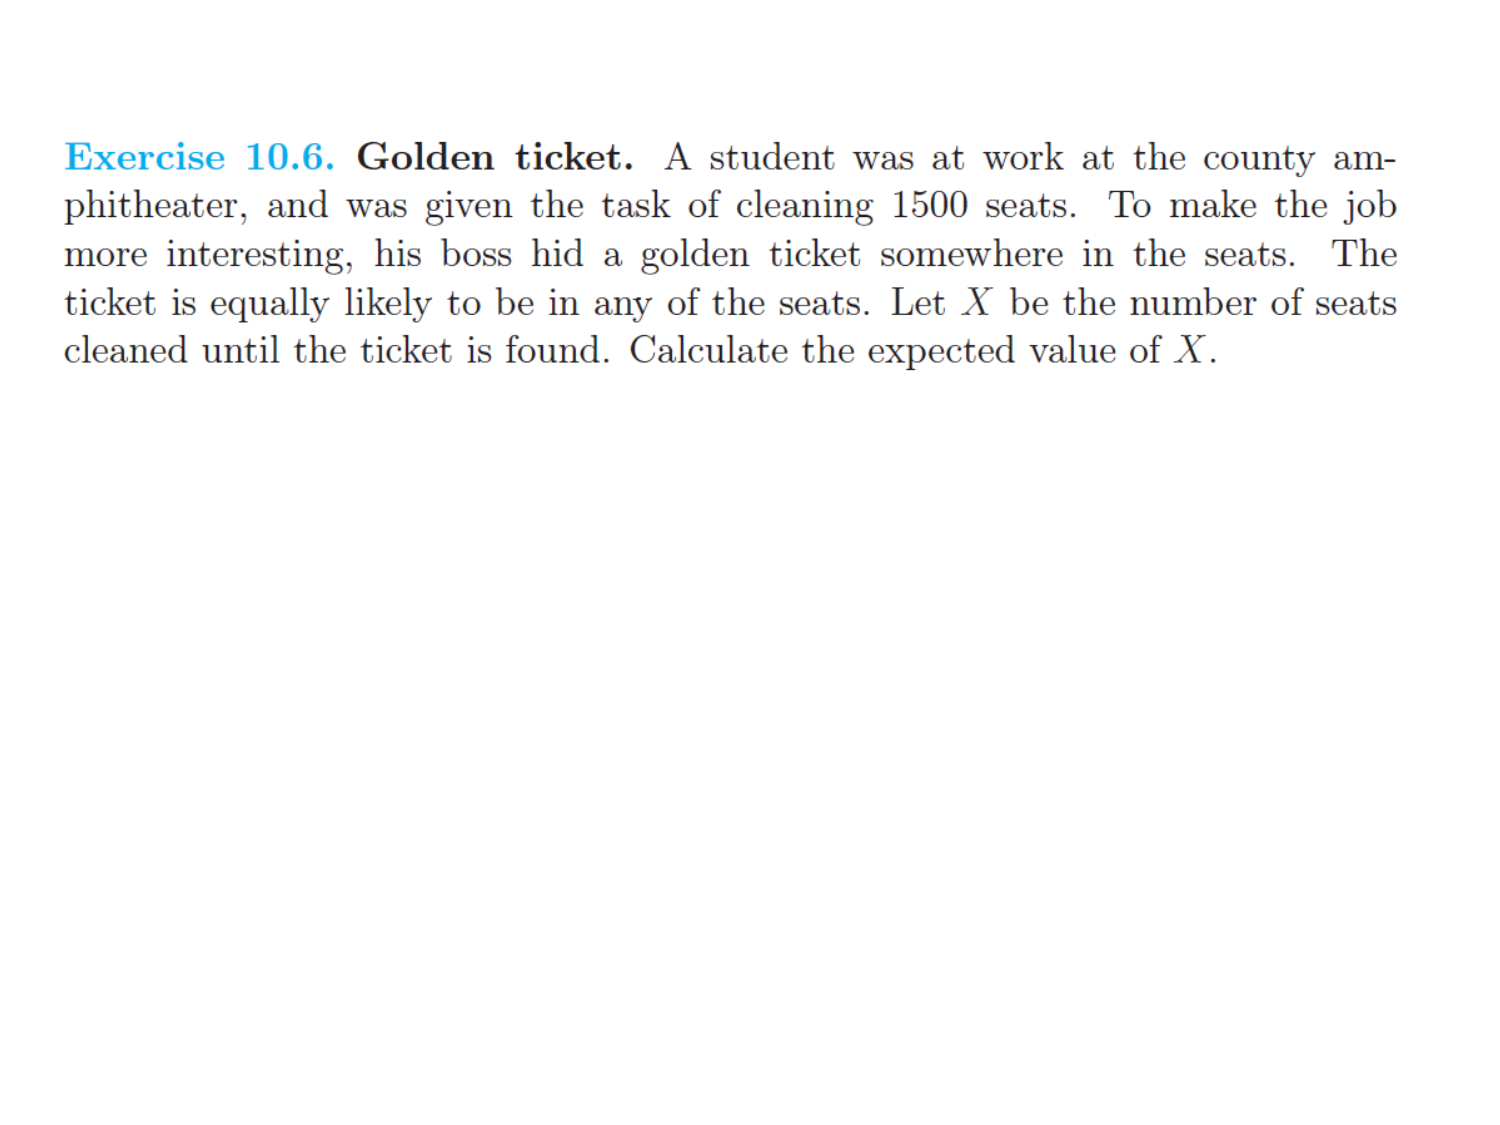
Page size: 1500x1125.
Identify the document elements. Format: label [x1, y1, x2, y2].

picture [43, 122, 1418, 384]
